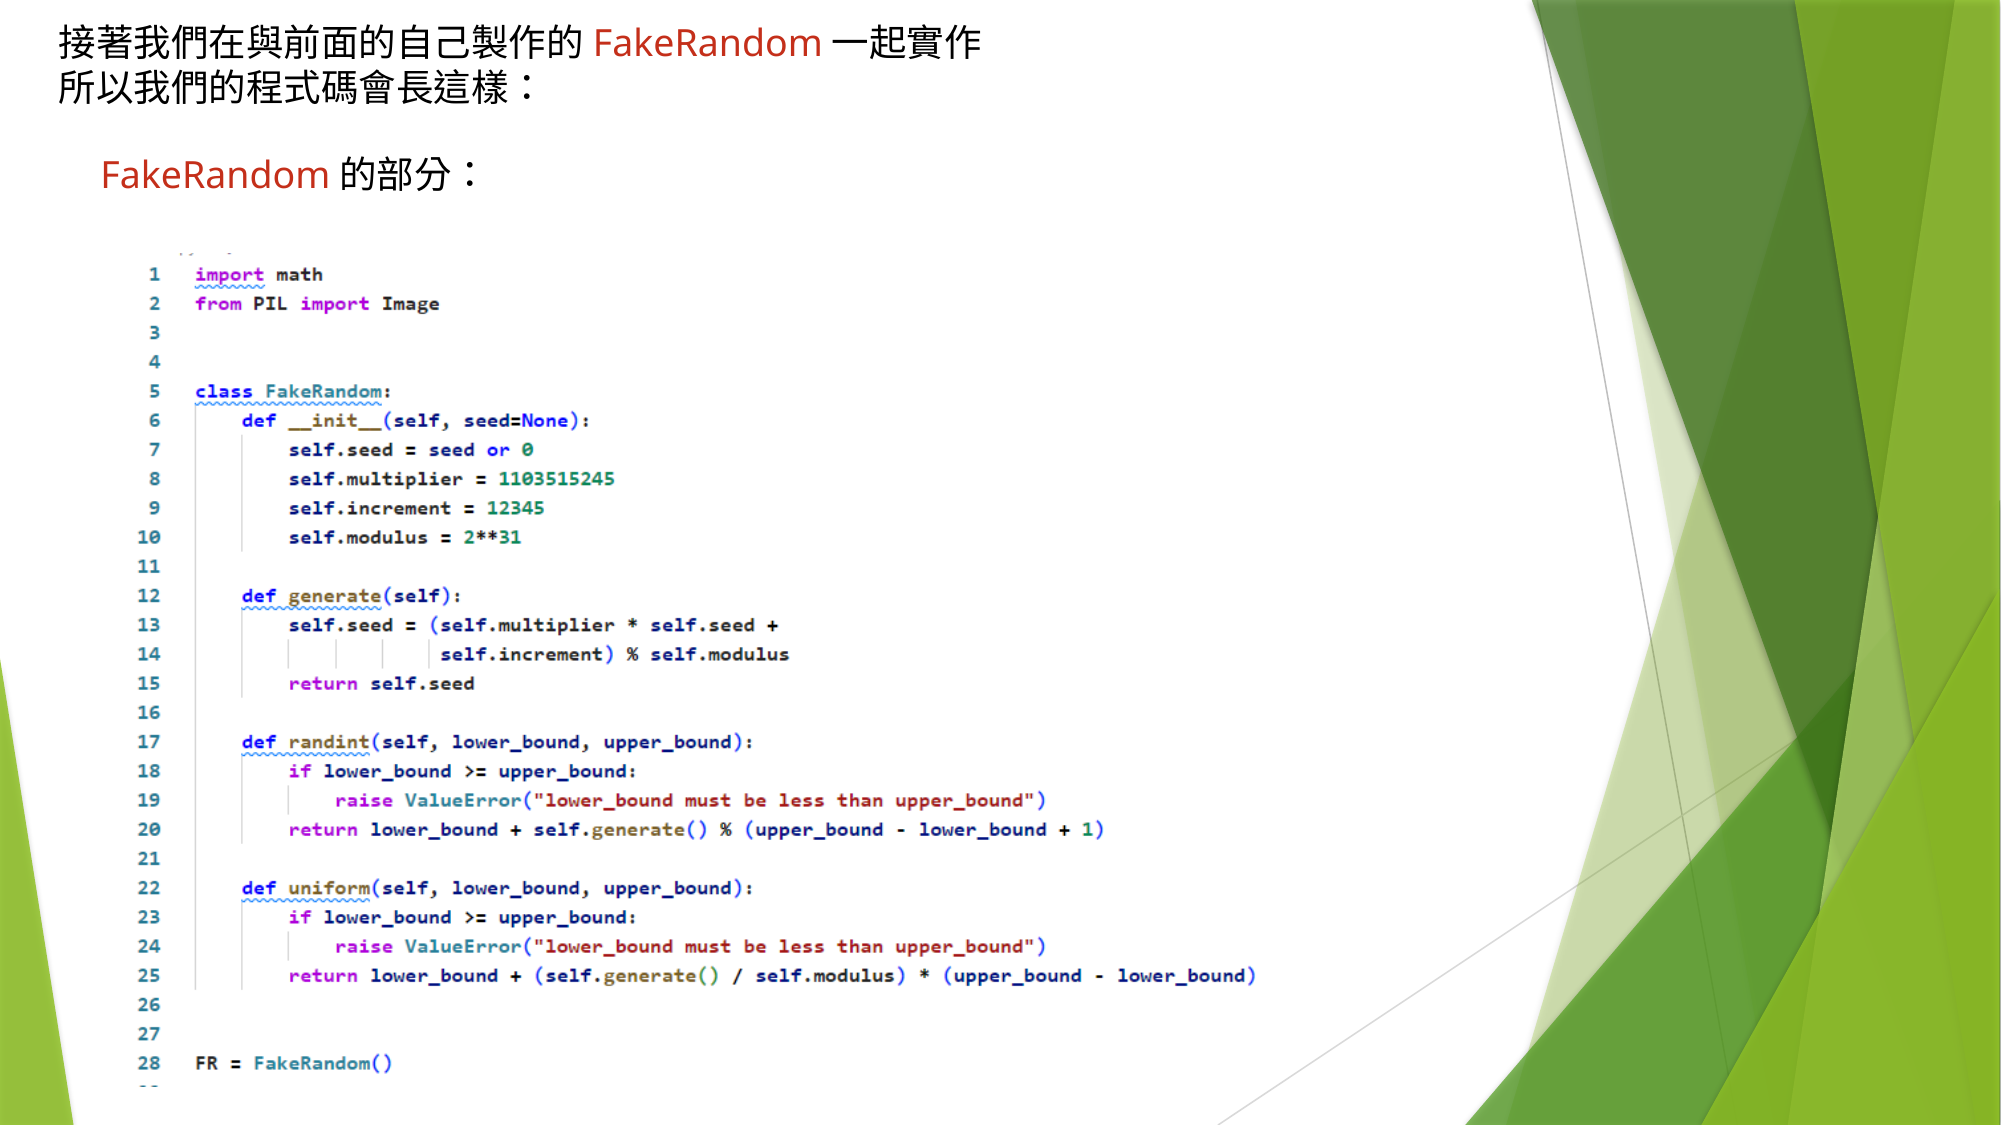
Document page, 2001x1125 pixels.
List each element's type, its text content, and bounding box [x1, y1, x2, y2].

text_box 接著我們在與前面的自己製作的FakeRandom一起實作 所以我們的程式碼會長這樣： [44, 11, 1012, 117]
picture [105, 252, 1272, 1087]
text_box FakeRandom的部分： [85, 143, 896, 203]
